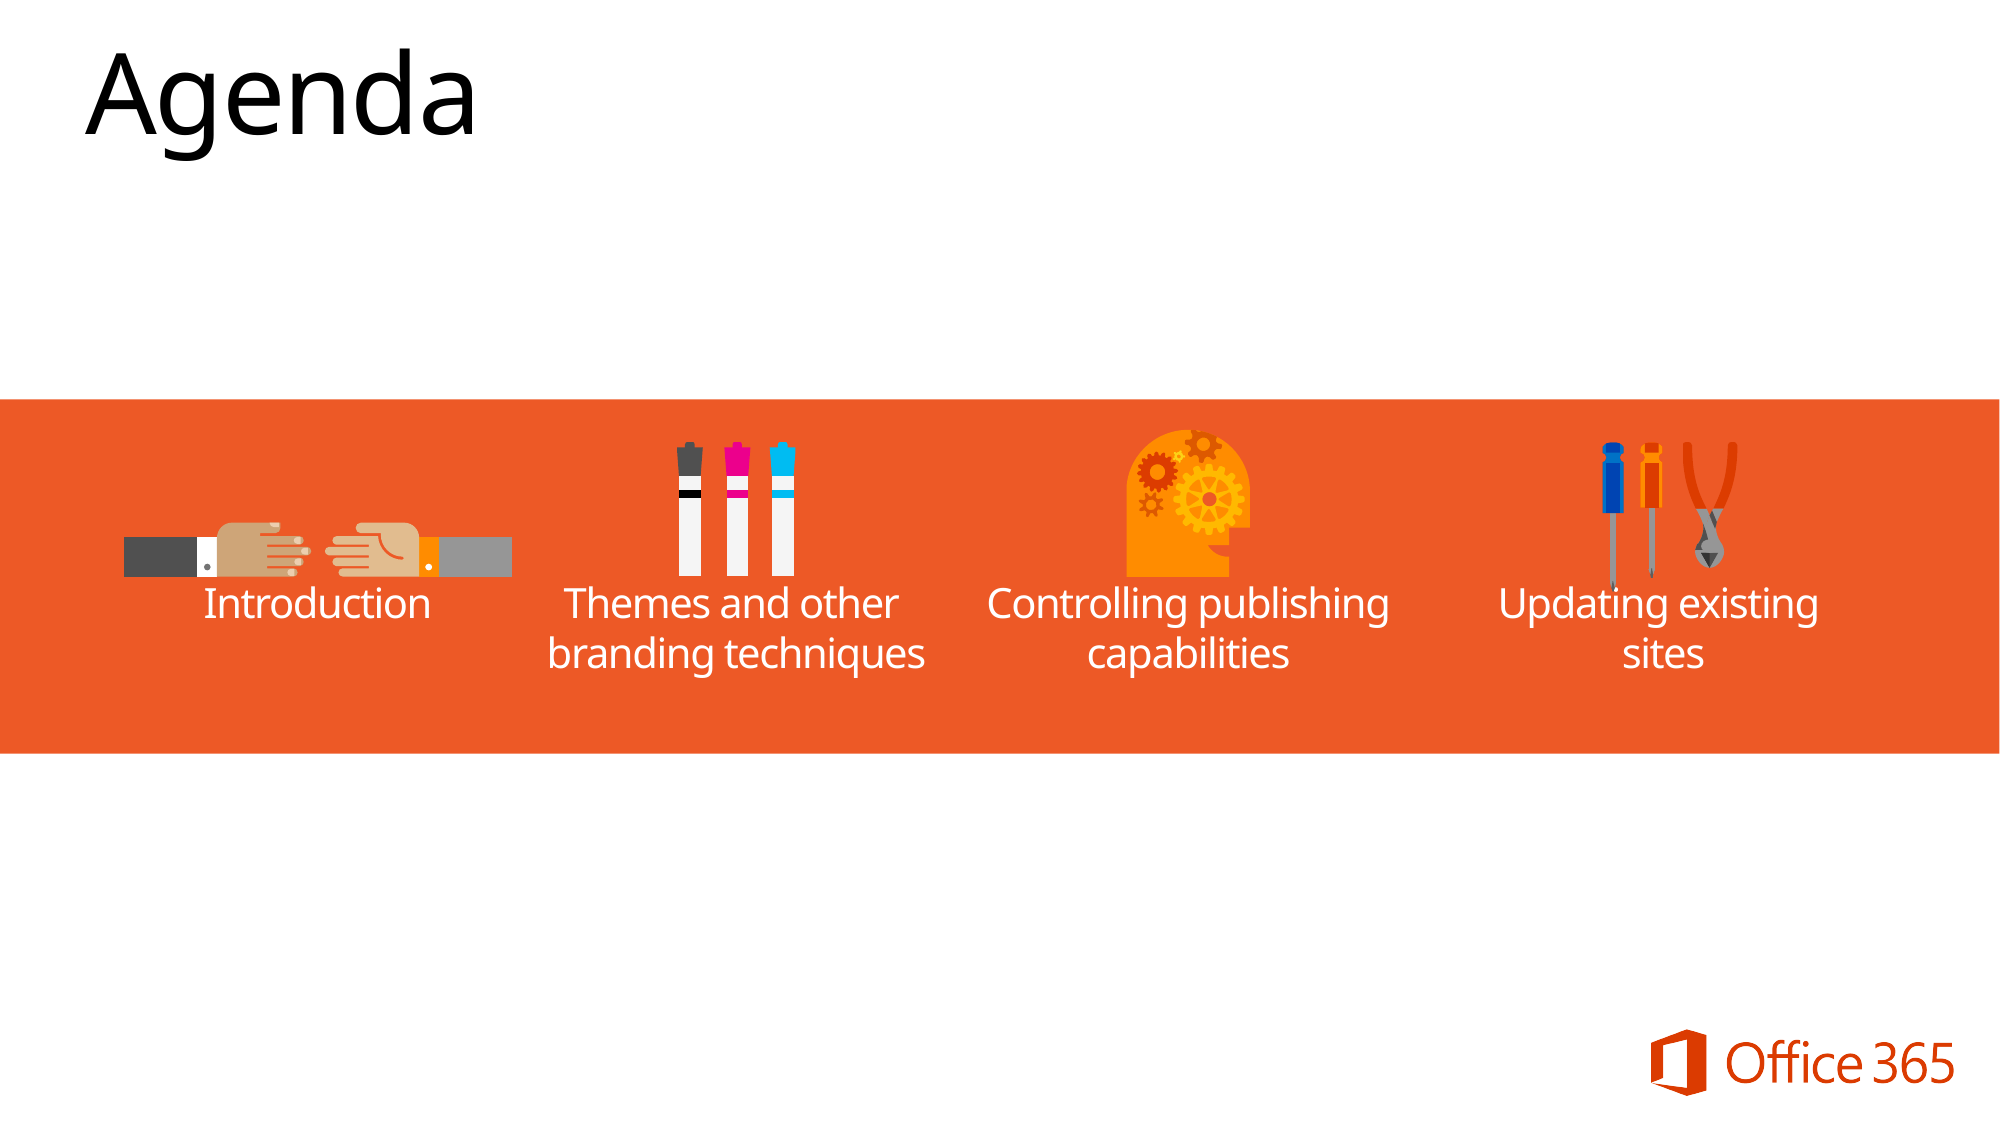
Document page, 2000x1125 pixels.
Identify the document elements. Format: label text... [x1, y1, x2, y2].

text_box Controlling publishing capabilities [986, 577, 1391, 678]
text_box Introduction [203, 577, 433, 628]
text_box Themes and other branding techniques [546, 577, 926, 678]
picture [1126, 425, 1251, 578]
text_box Updating existing sites [1497, 577, 1830, 678]
picture [676, 441, 796, 576]
picture [1622, 1000, 1981, 1125]
text_box [0, 399, 2000, 754]
picture [123, 522, 513, 577]
picture [787, 441, 796, 447]
title Agenda [85, 37, 1914, 161]
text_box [1602, 441, 1738, 593]
